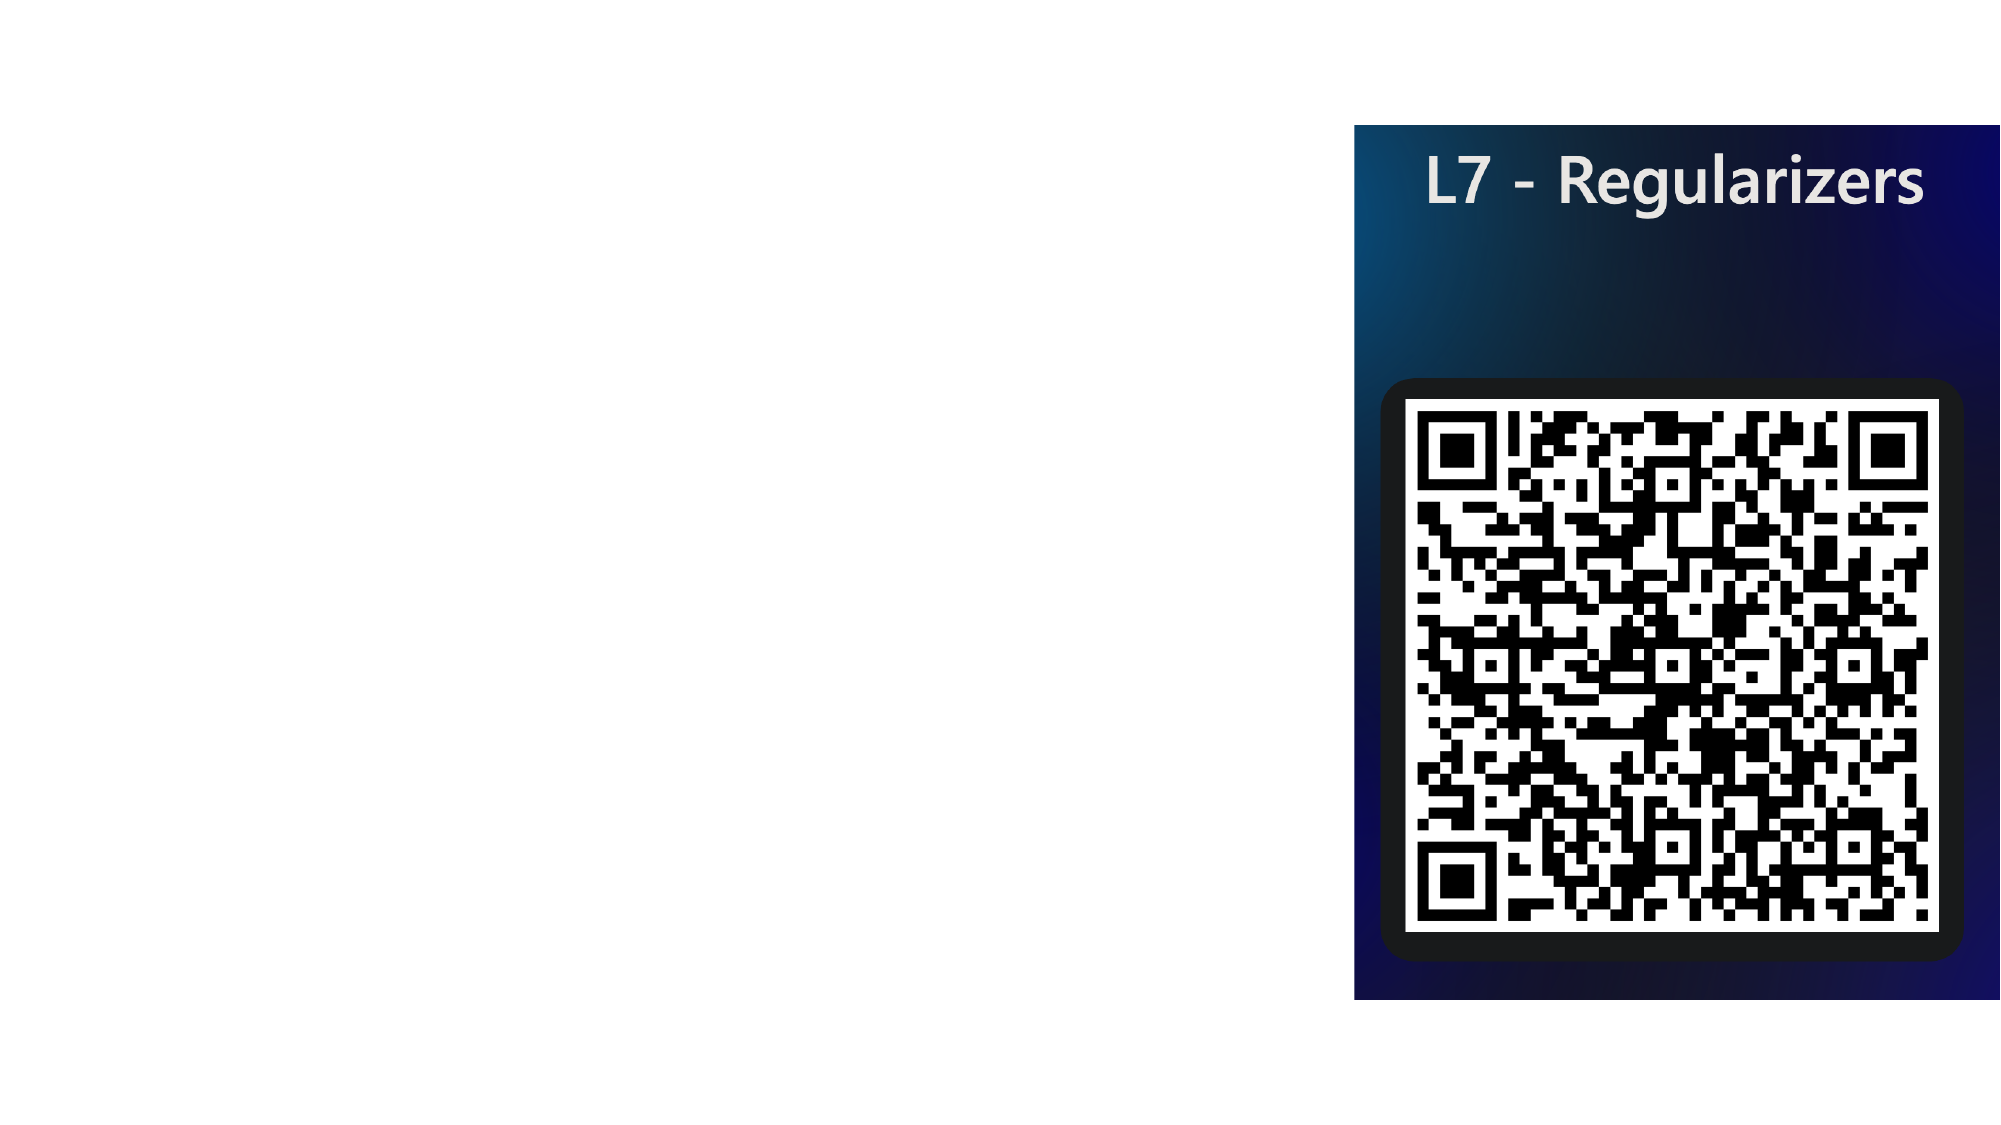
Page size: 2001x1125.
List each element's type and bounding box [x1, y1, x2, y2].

picture [0, 125, 2000, 1000]
